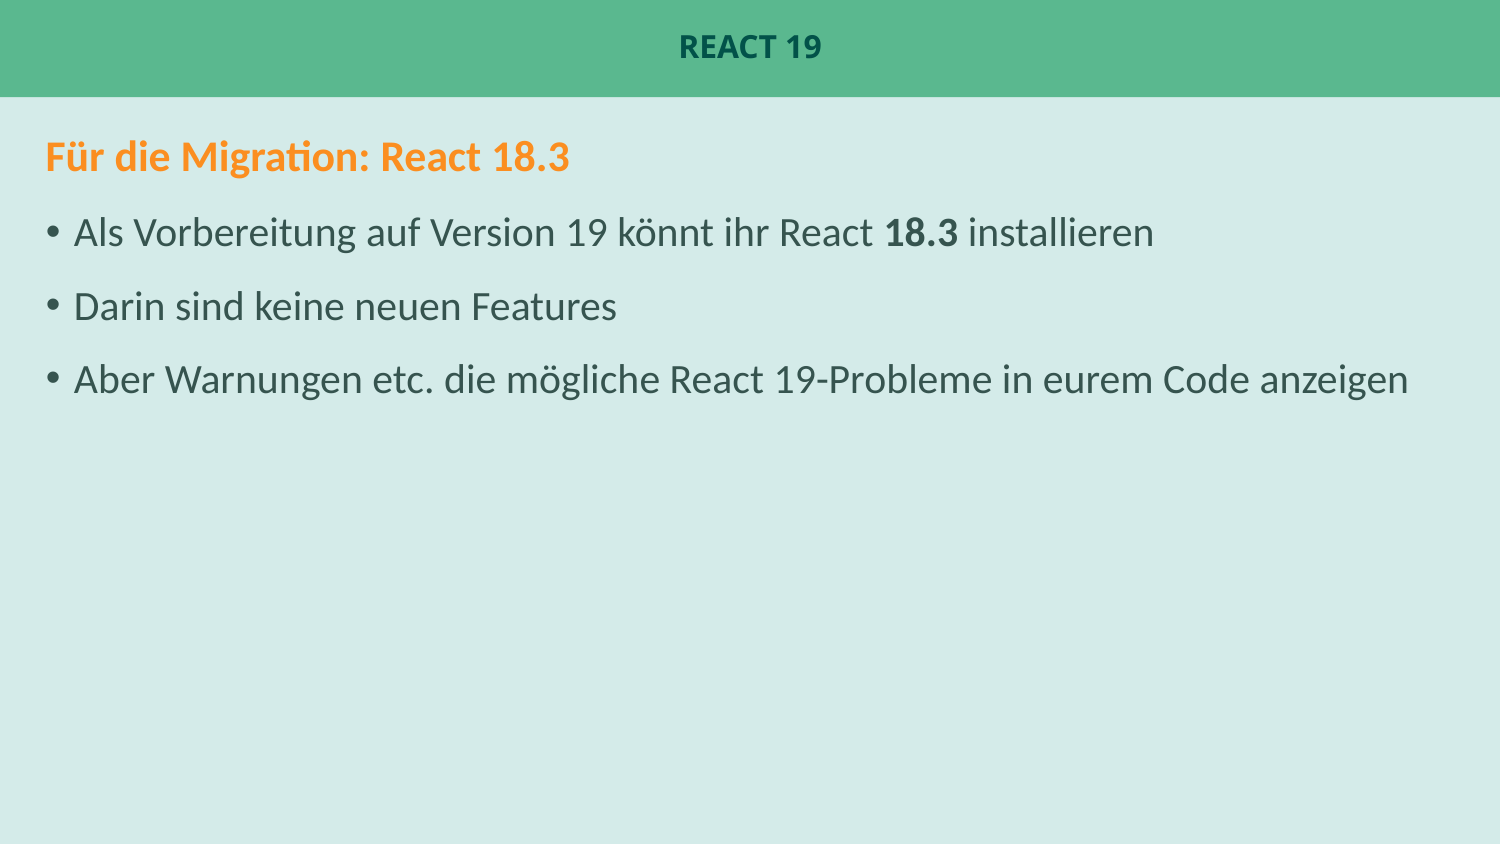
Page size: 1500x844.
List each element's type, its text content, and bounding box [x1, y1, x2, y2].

list Als Vorbereitung auf Version 19 könnt ihr React 18.3 installieren Darin sind keine neuen Features Aber Warnungen etc. die mögliche React 19-Probleme in eurem Code anzeigen [30, 204, 1470, 796]
title React 19 [0, 0, 1500, 98]
text_box Für die Migration: React 18.3 [30, 126, 1484, 204]
